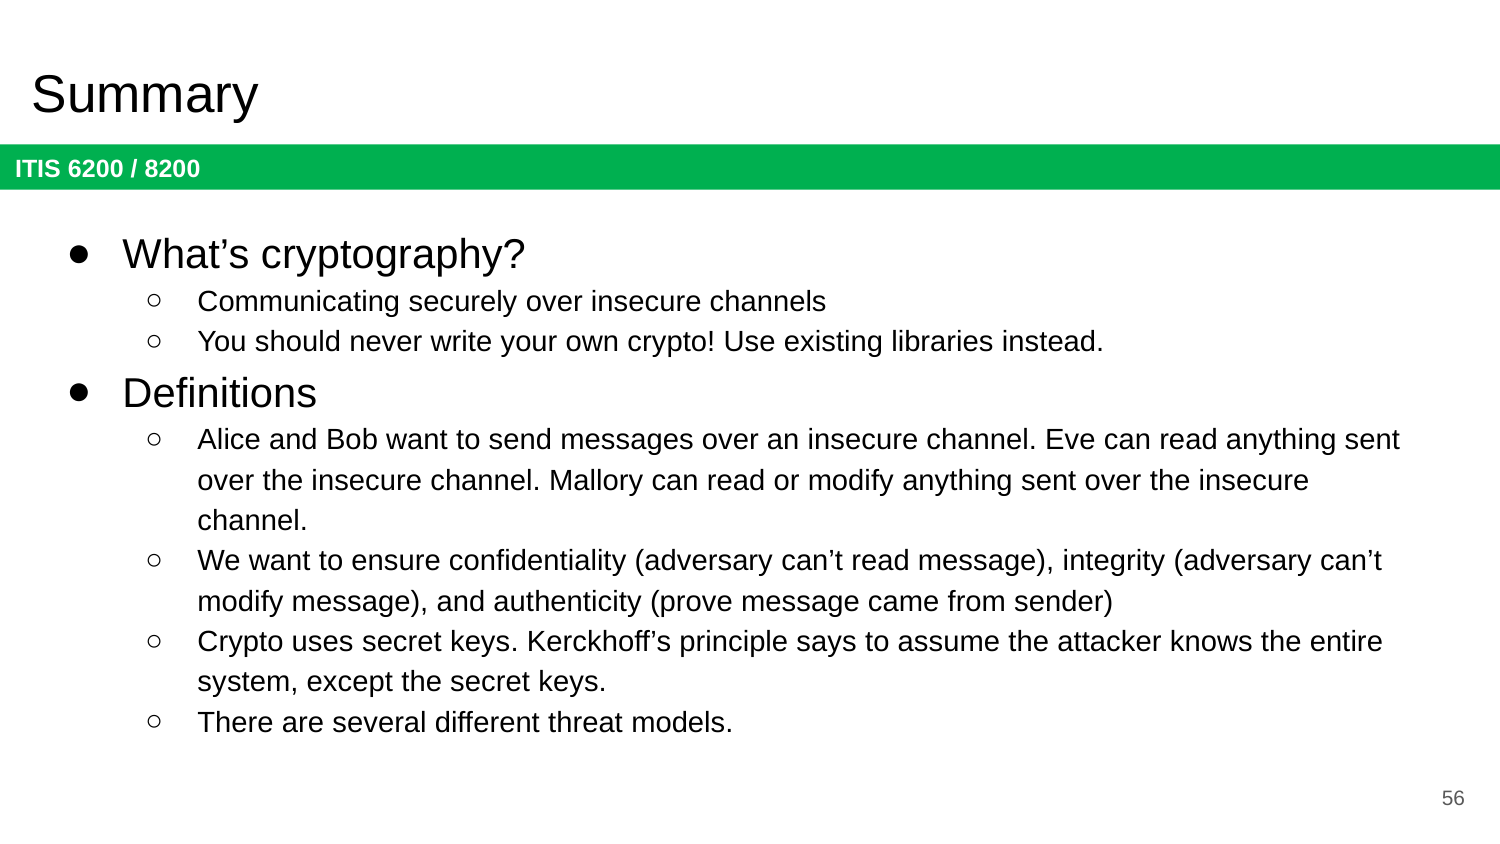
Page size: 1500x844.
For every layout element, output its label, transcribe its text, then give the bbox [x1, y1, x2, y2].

list What’s cryptography? Communicating securely over insecure channels You should never write your own crypto! Use existing libraries instead. Definitions Alice and Bob want to send messages over an insecure channel. Eve can read anything sent over the insecure channel. Mallory can read or modify anything sent over the insecure channel. We want to ensure confidentiality (adversary can’t read message), integrity (adversary can’t modify message), and authenticity (prove message came from sender) Crypto uses secret keys. Kerckhoff’s principle says to assume the attacker knows the entire system, except the secret keys. There are several different threat models. [32, 204, 1431, 823]
title Summary [16, 44, 1415, 139]
slide_number 56 [1389, 764, 1480, 830]
